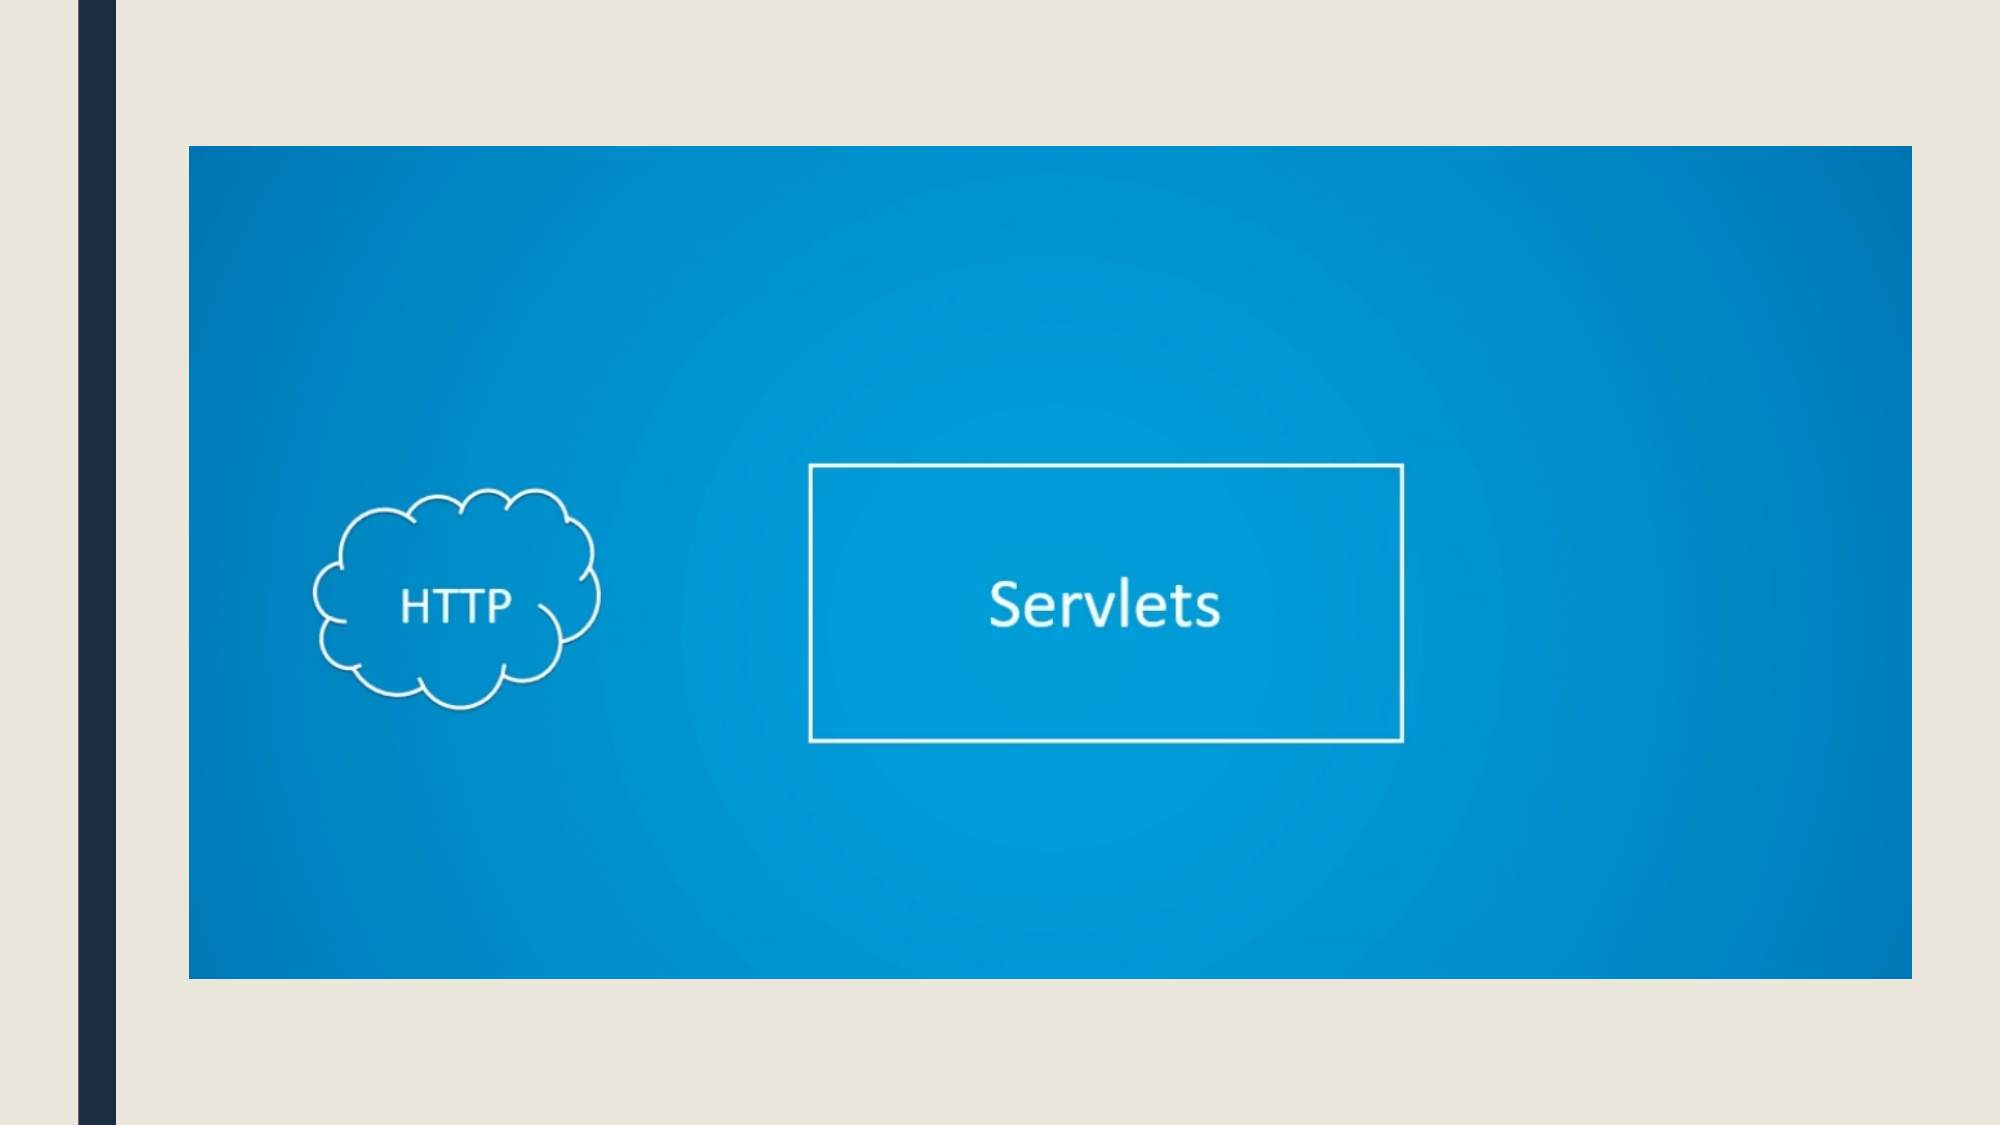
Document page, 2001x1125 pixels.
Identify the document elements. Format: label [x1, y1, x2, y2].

picture [808, 463, 1406, 744]
picture [311, 487, 602, 711]
